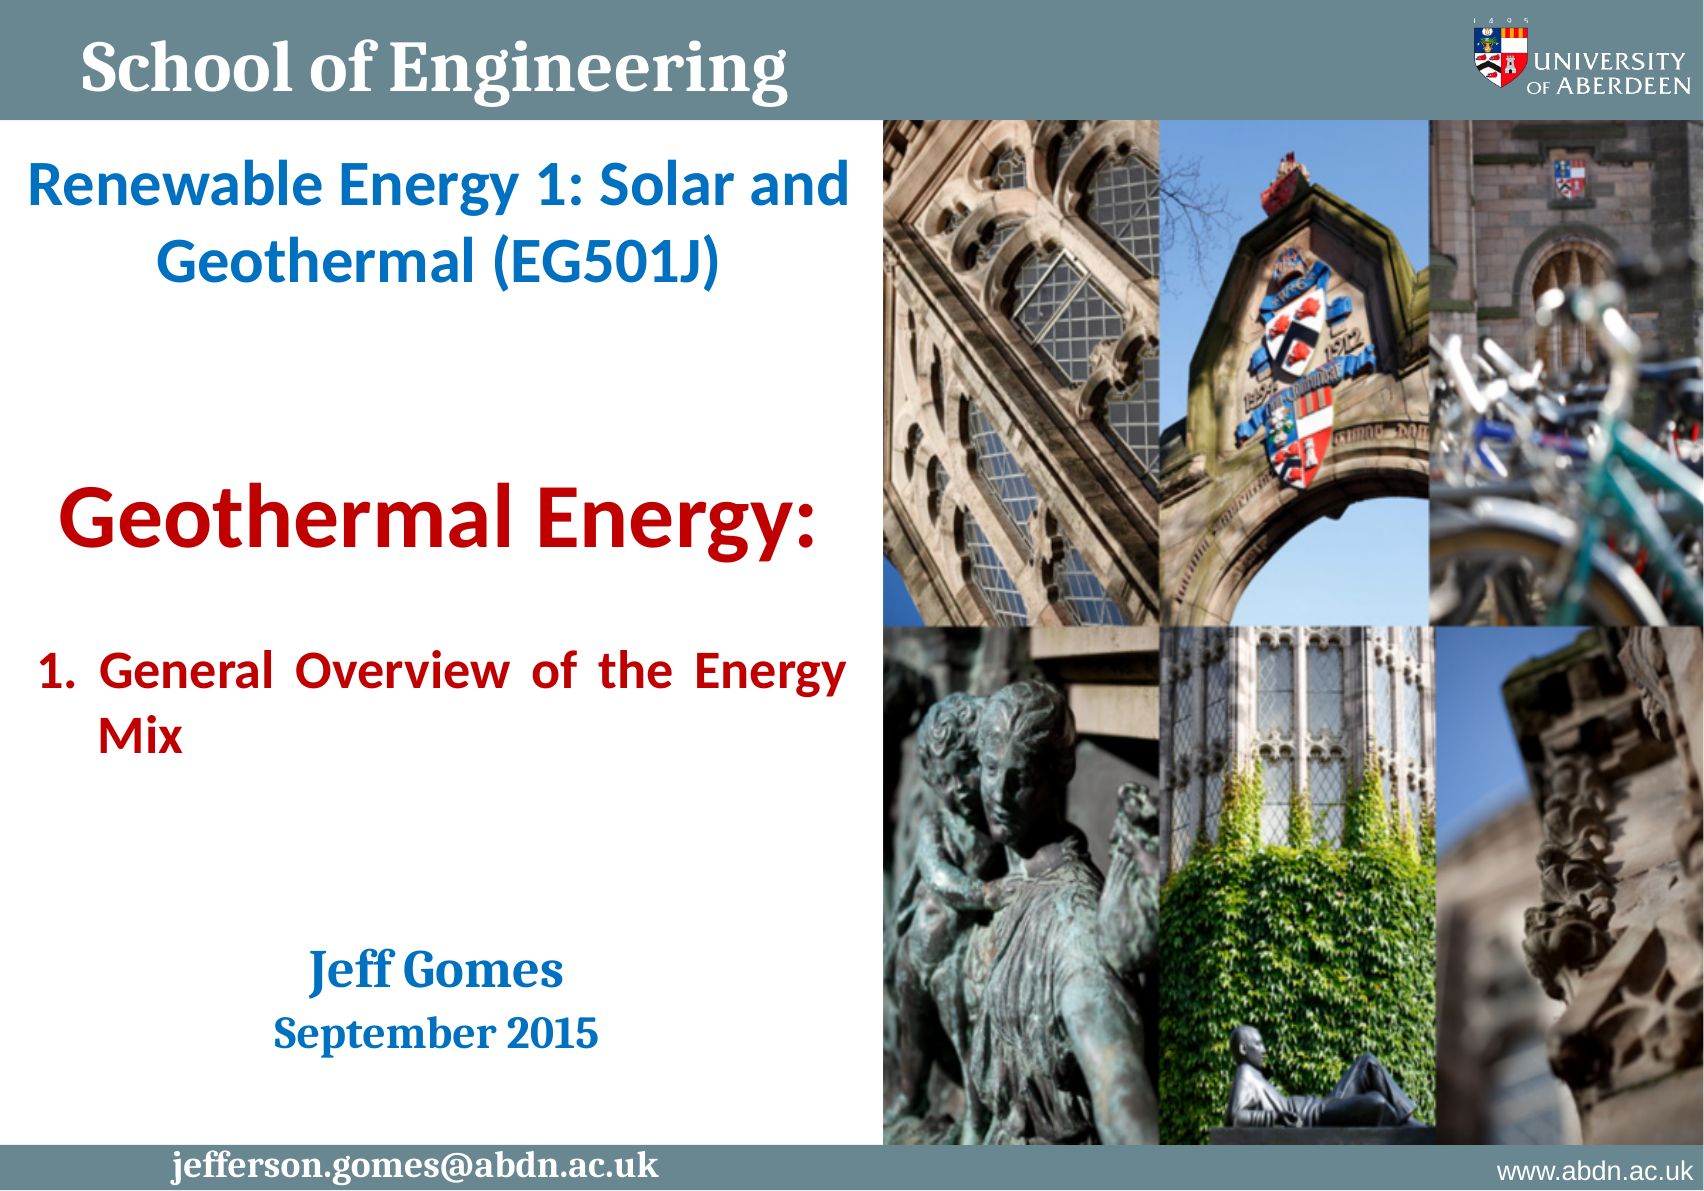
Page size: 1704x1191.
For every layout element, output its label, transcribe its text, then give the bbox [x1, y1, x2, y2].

text_box Geothermal Energy: [0, 447, 879, 574]
picture [1462, 7, 1697, 109]
text_box School of Engineering [6, 20, 866, 116]
text_box Jeff Gomes September 2015 [8, 932, 866, 1083]
text_box 1. General Overview of the Energy Mix [19, 625, 865, 773]
text_box Renewable Energy 1: Solar and Geothermal (EG501J) [0, 132, 879, 305]
text_box jefferson.gomes@abdn.ac.uk [0, 1137, 832, 1183]
picture [883, 120, 1704, 1145]
